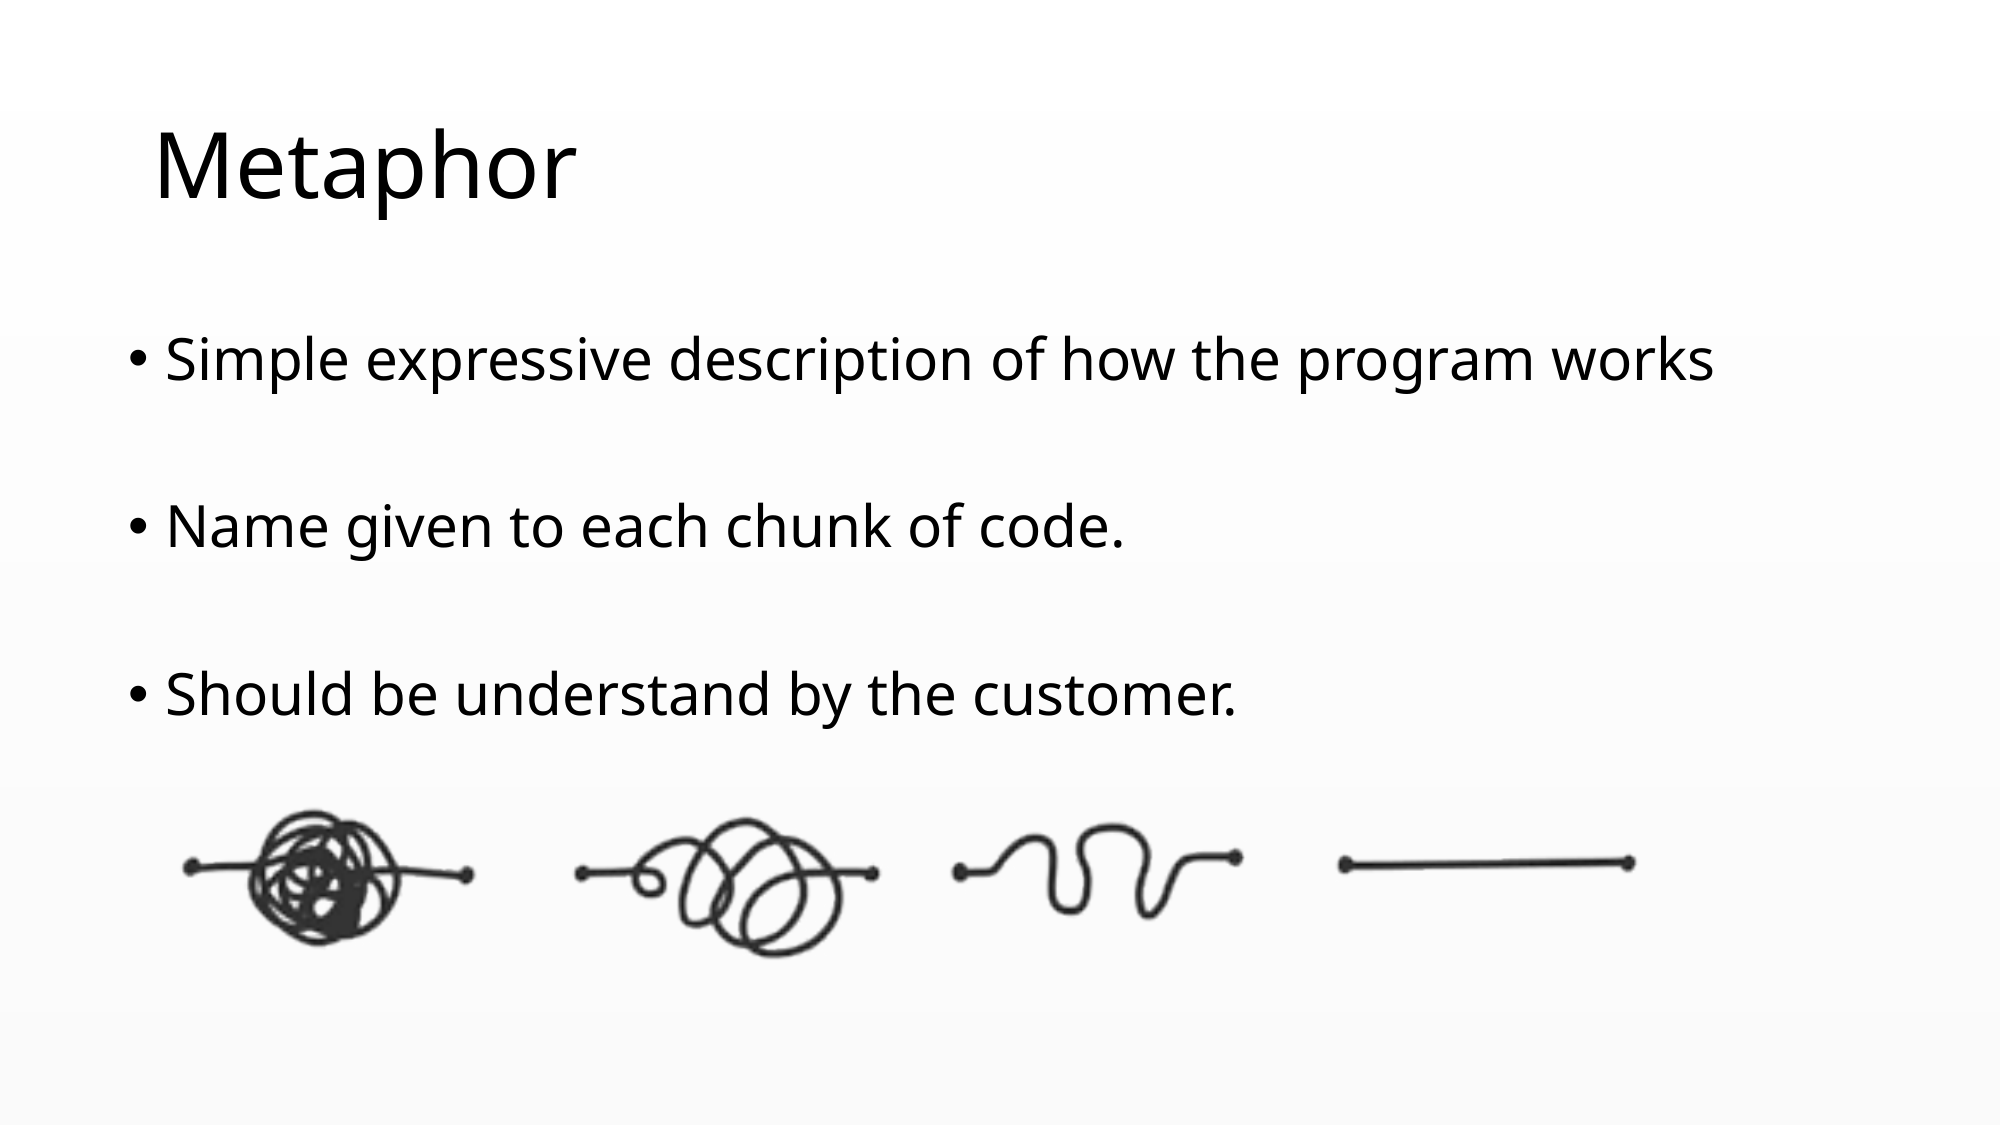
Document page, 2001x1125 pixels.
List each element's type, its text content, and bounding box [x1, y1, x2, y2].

picture [112, 712, 1708, 1045]
list Simple expressive description of how the program works Name given to each chunk of code. Should be understand by the customer. [113, 322, 1838, 750]
title Metaphor [137, 59, 625, 278]
